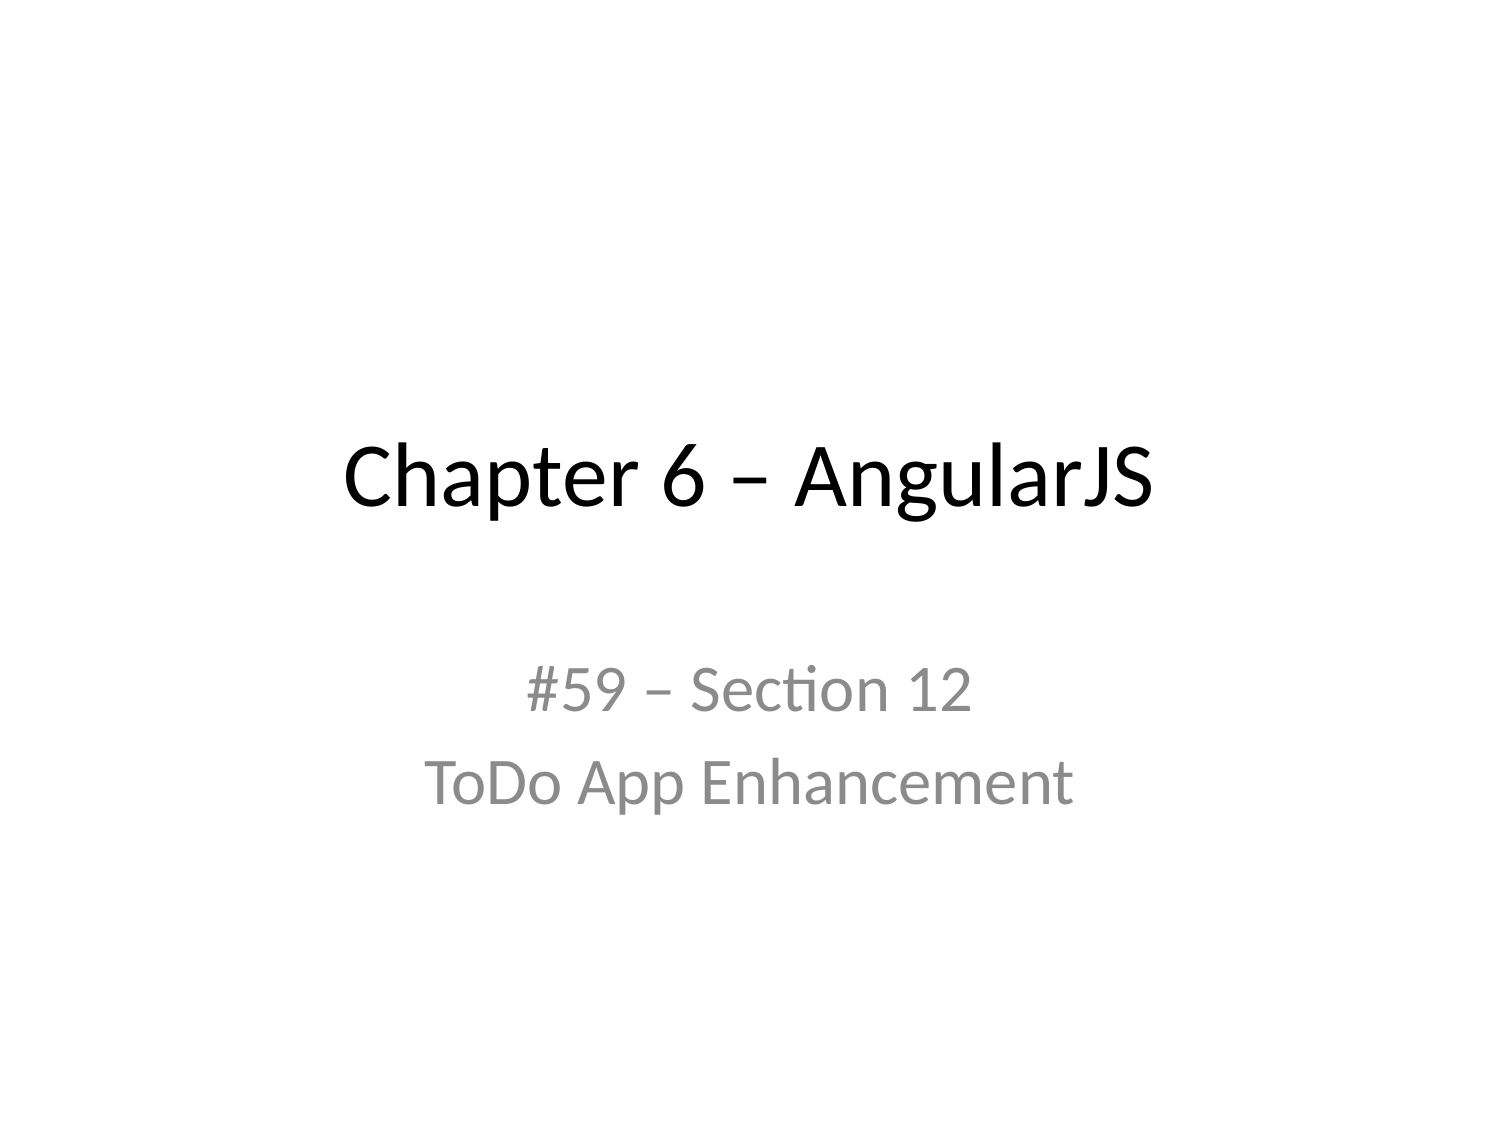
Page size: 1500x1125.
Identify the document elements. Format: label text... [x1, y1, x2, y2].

title Chapter 6 – AngularJS [112, 349, 1388, 591]
subtitle #59 – Section 12 ToDo App Enhancement [225, 637, 1275, 925]
